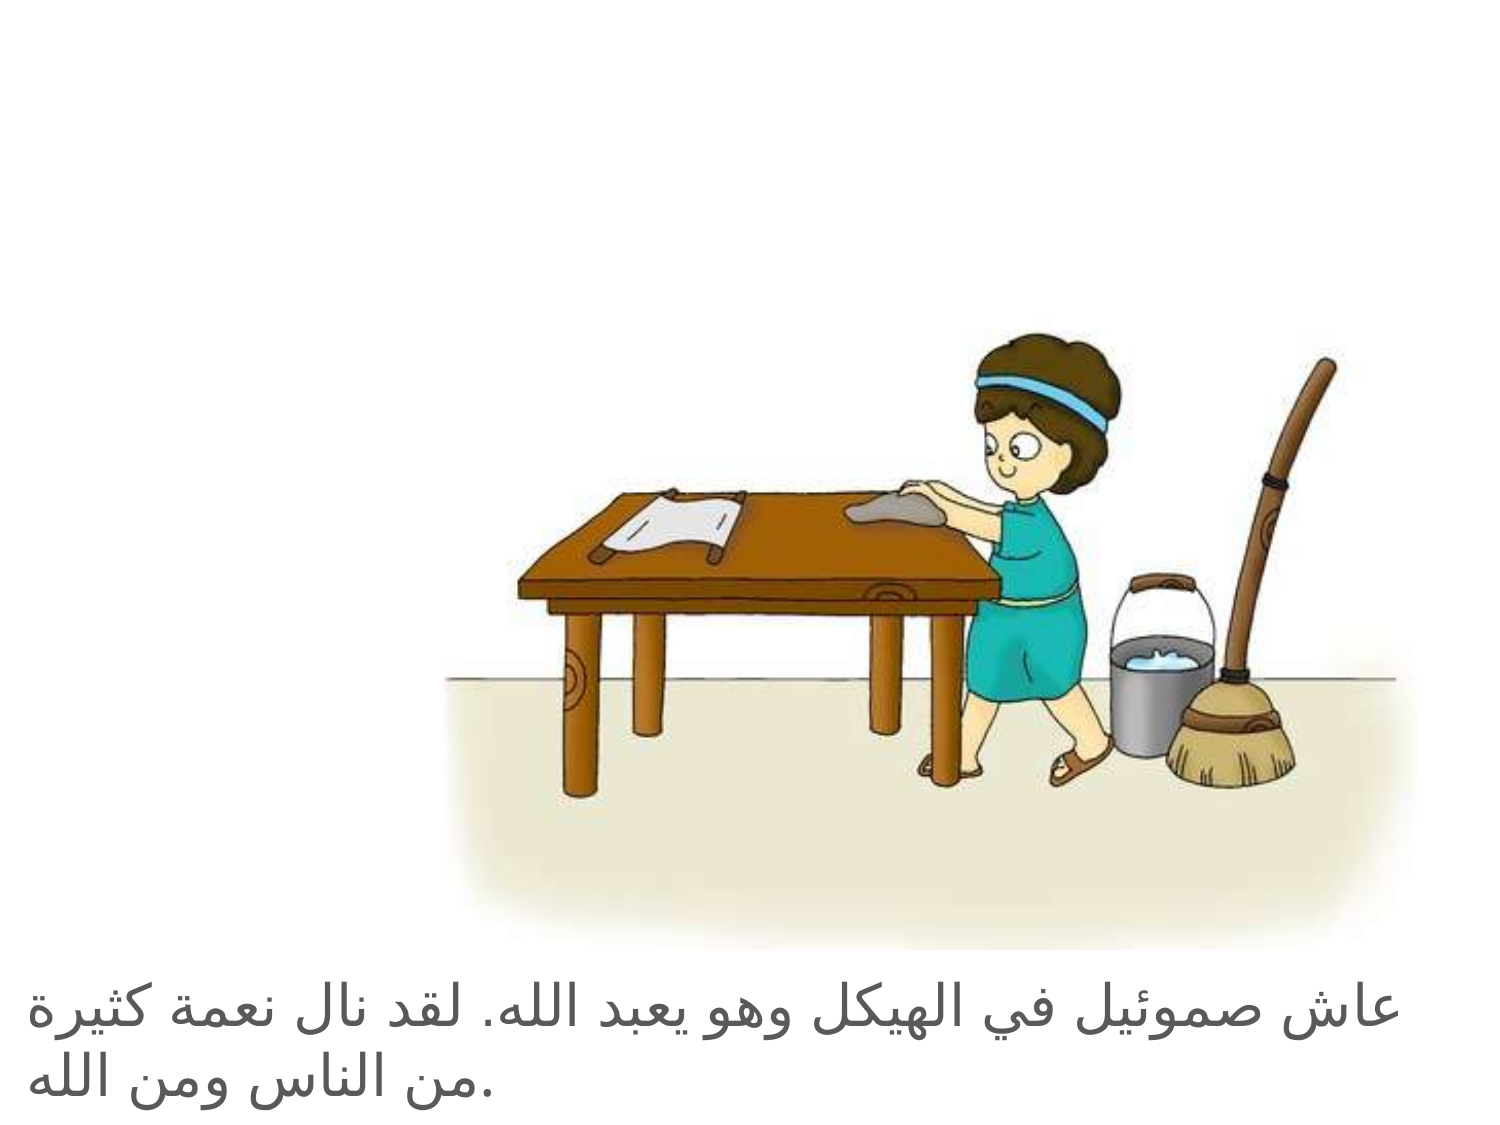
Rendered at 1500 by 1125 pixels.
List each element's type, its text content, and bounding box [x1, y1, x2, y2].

text_box عاش صموئيل في الهيكل وهو يعبد الله. لقد نال نعمة كثيرة من الناس ومن الله. [11, 961, 1498, 1116]
picture [80, 1, 1418, 950]
